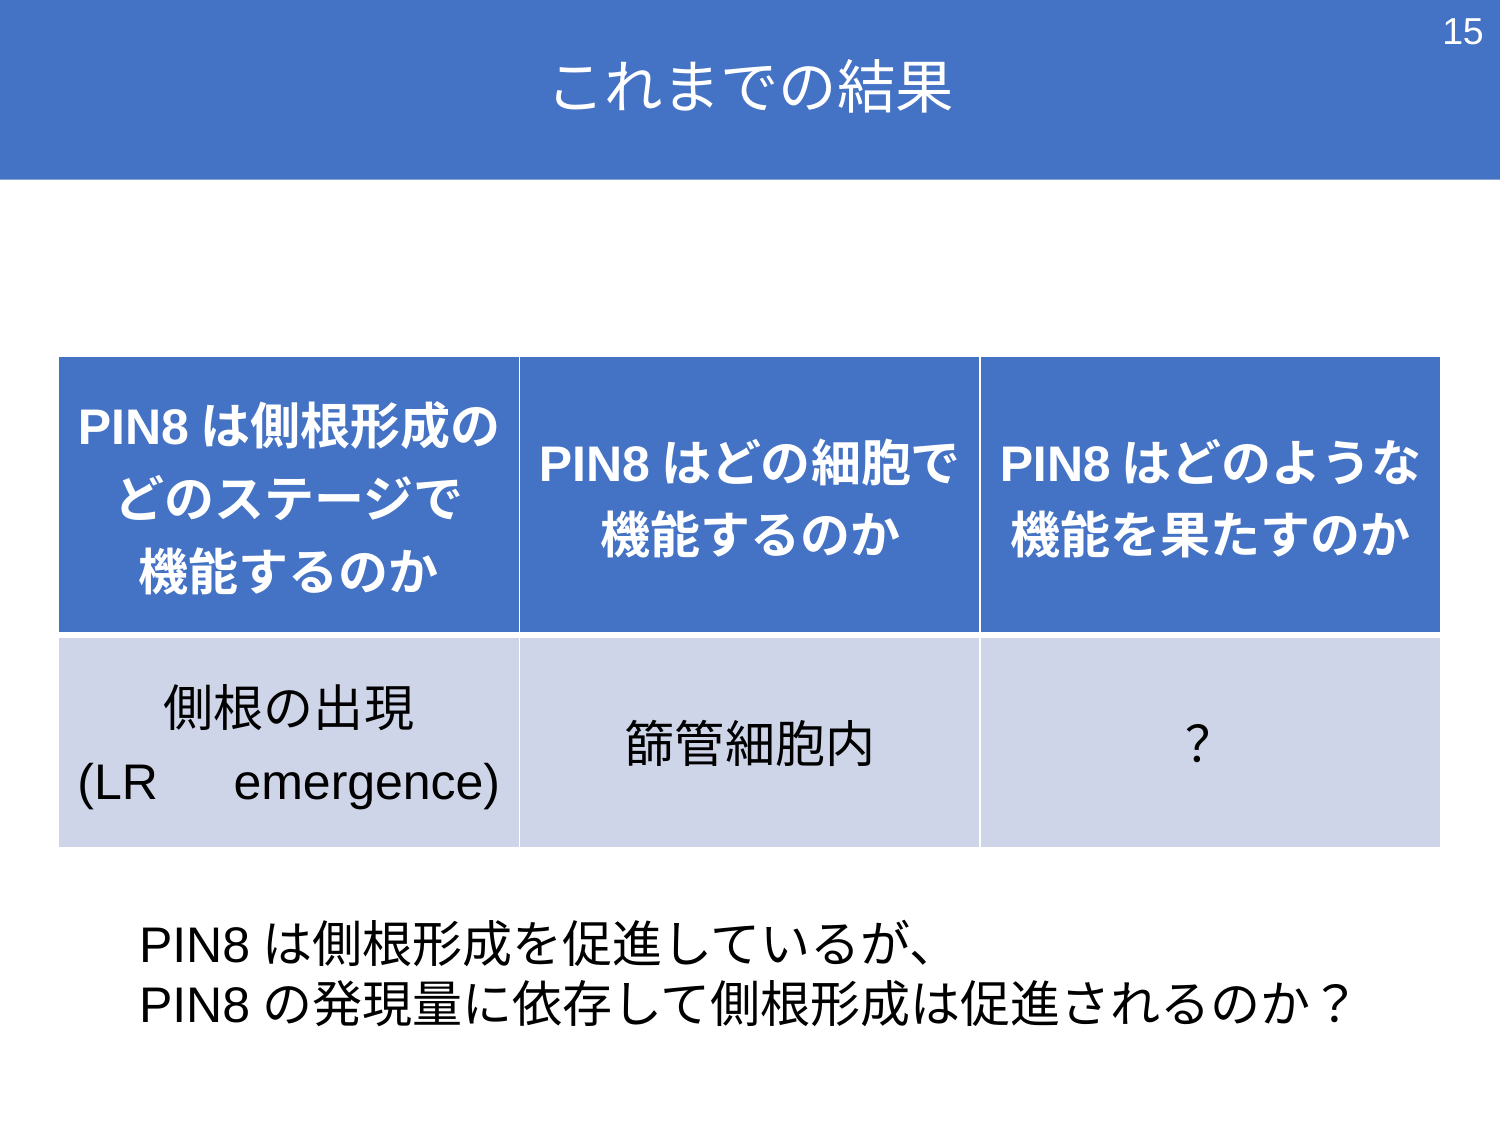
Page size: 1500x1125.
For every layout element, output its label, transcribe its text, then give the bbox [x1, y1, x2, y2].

table_cell 篩管細胞内 [520, 638, 979, 847]
table_header PIN8は側根形成のどのステージで 機能するのか [59, 357, 519, 632]
text_box PIN8は側根形成を促進しているが、 PIN8の発現量に依存して側根形成は促進されるのか？ [124, 904, 1376, 1040]
title これまでの結果 [0, 0, 1500, 180]
slide_number 14 [1161, 0, 1499, 60]
table_cell 側根の出現 (LR emergence) [59, 638, 519, 847]
table_header PIN8はどの細胞で機能するのか [520, 357, 979, 632]
table_header PIN8はどのような 機能を果たすのか [981, 357, 1440, 632]
table_cell ？ [981, 638, 1440, 847]
